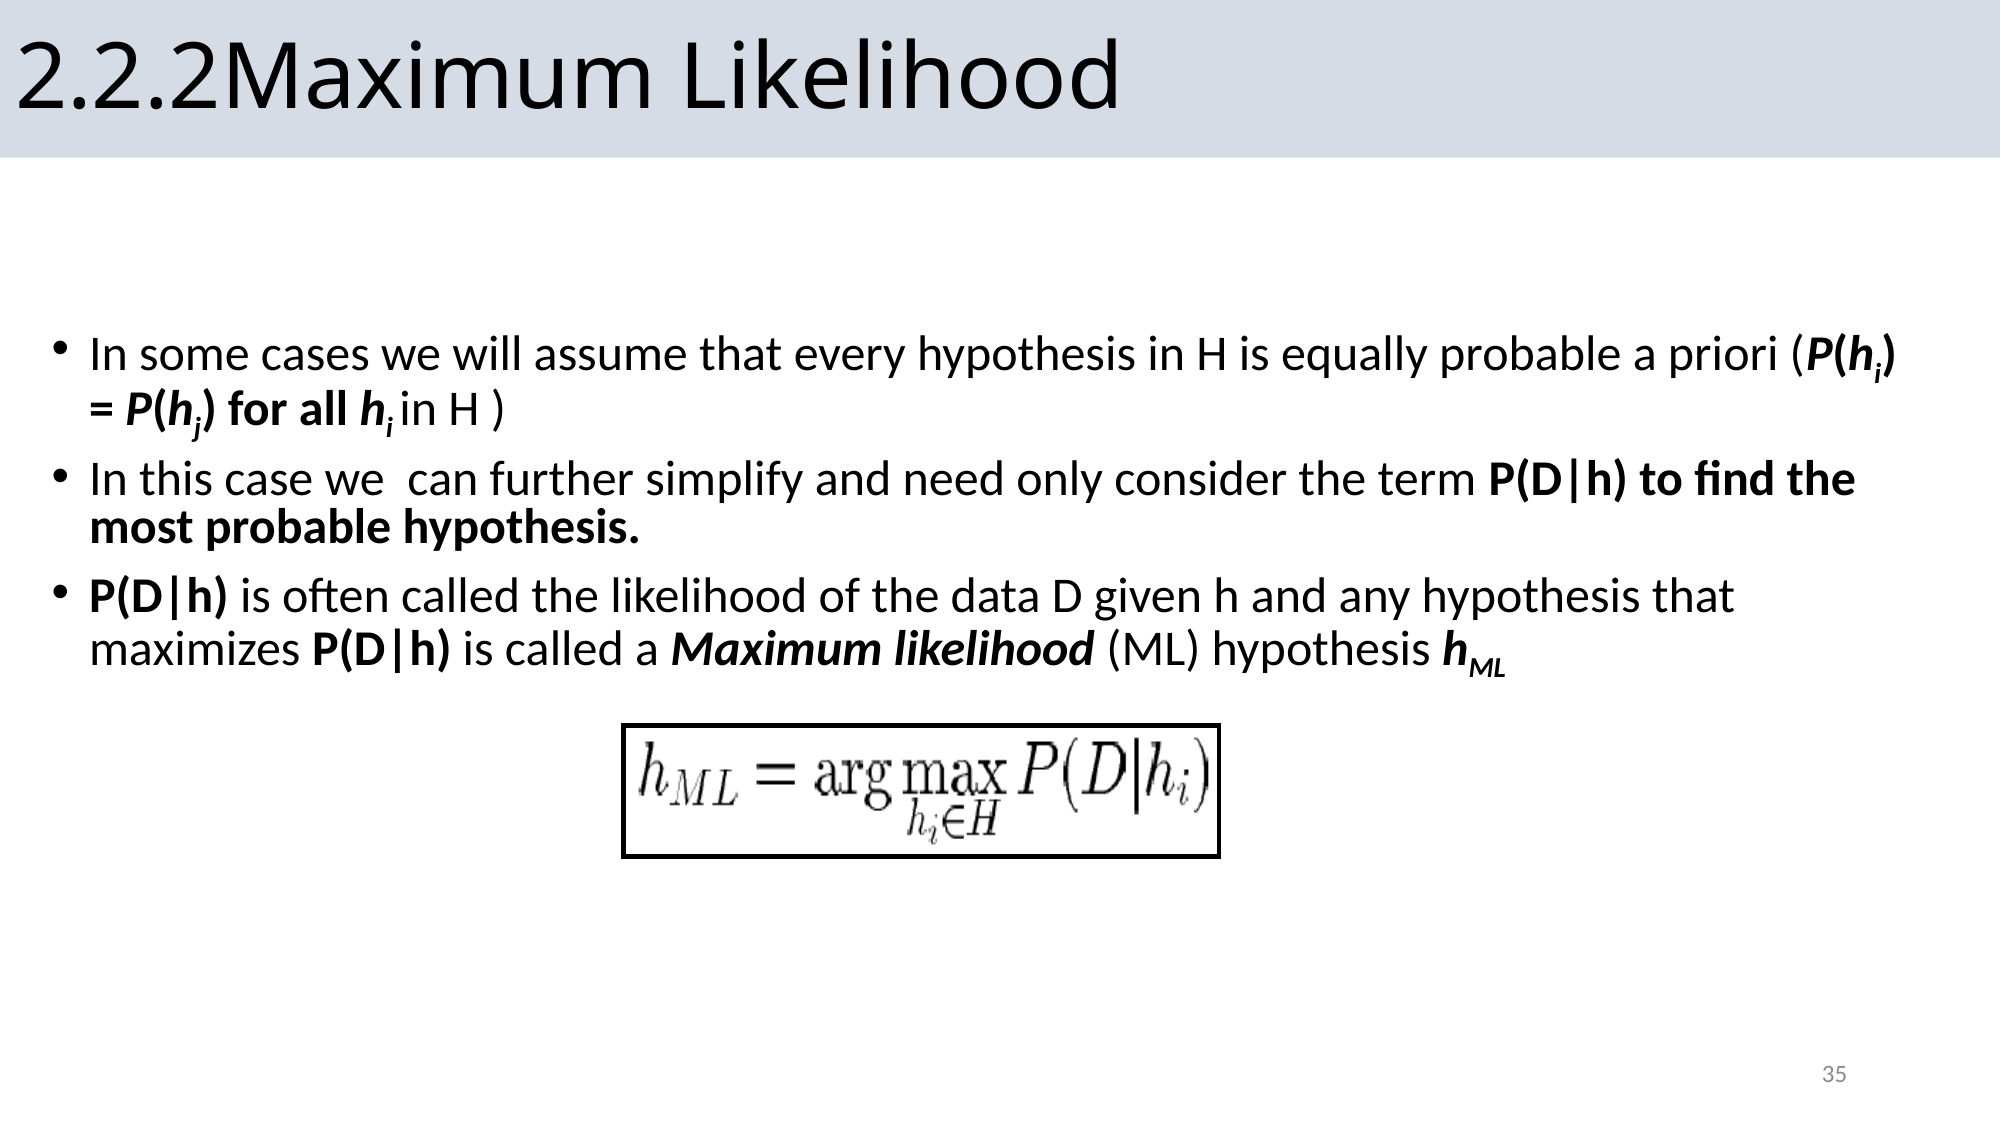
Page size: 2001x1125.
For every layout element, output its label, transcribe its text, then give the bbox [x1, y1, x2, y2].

picture [625, 727, 1217, 854]
list In some cases we will assume that every hypothesis in H is equally probable a priori (P(hi) = P(hj) for all hi in H ) In this case we can further simplify and need only consider the term P(D|h) to find the most probable hypothesis. P(D|h) is often called the likelihood of the data D given h and any hypothesis that maximizes P(D|h) is called a Maximum likelihood (ML) hypothesis hML [36, 238, 1943, 703]
slide_number 35 [1412, 1042, 1863, 1103]
title 2.2.2Maximum Likelihood [0, 0, 2000, 158]
